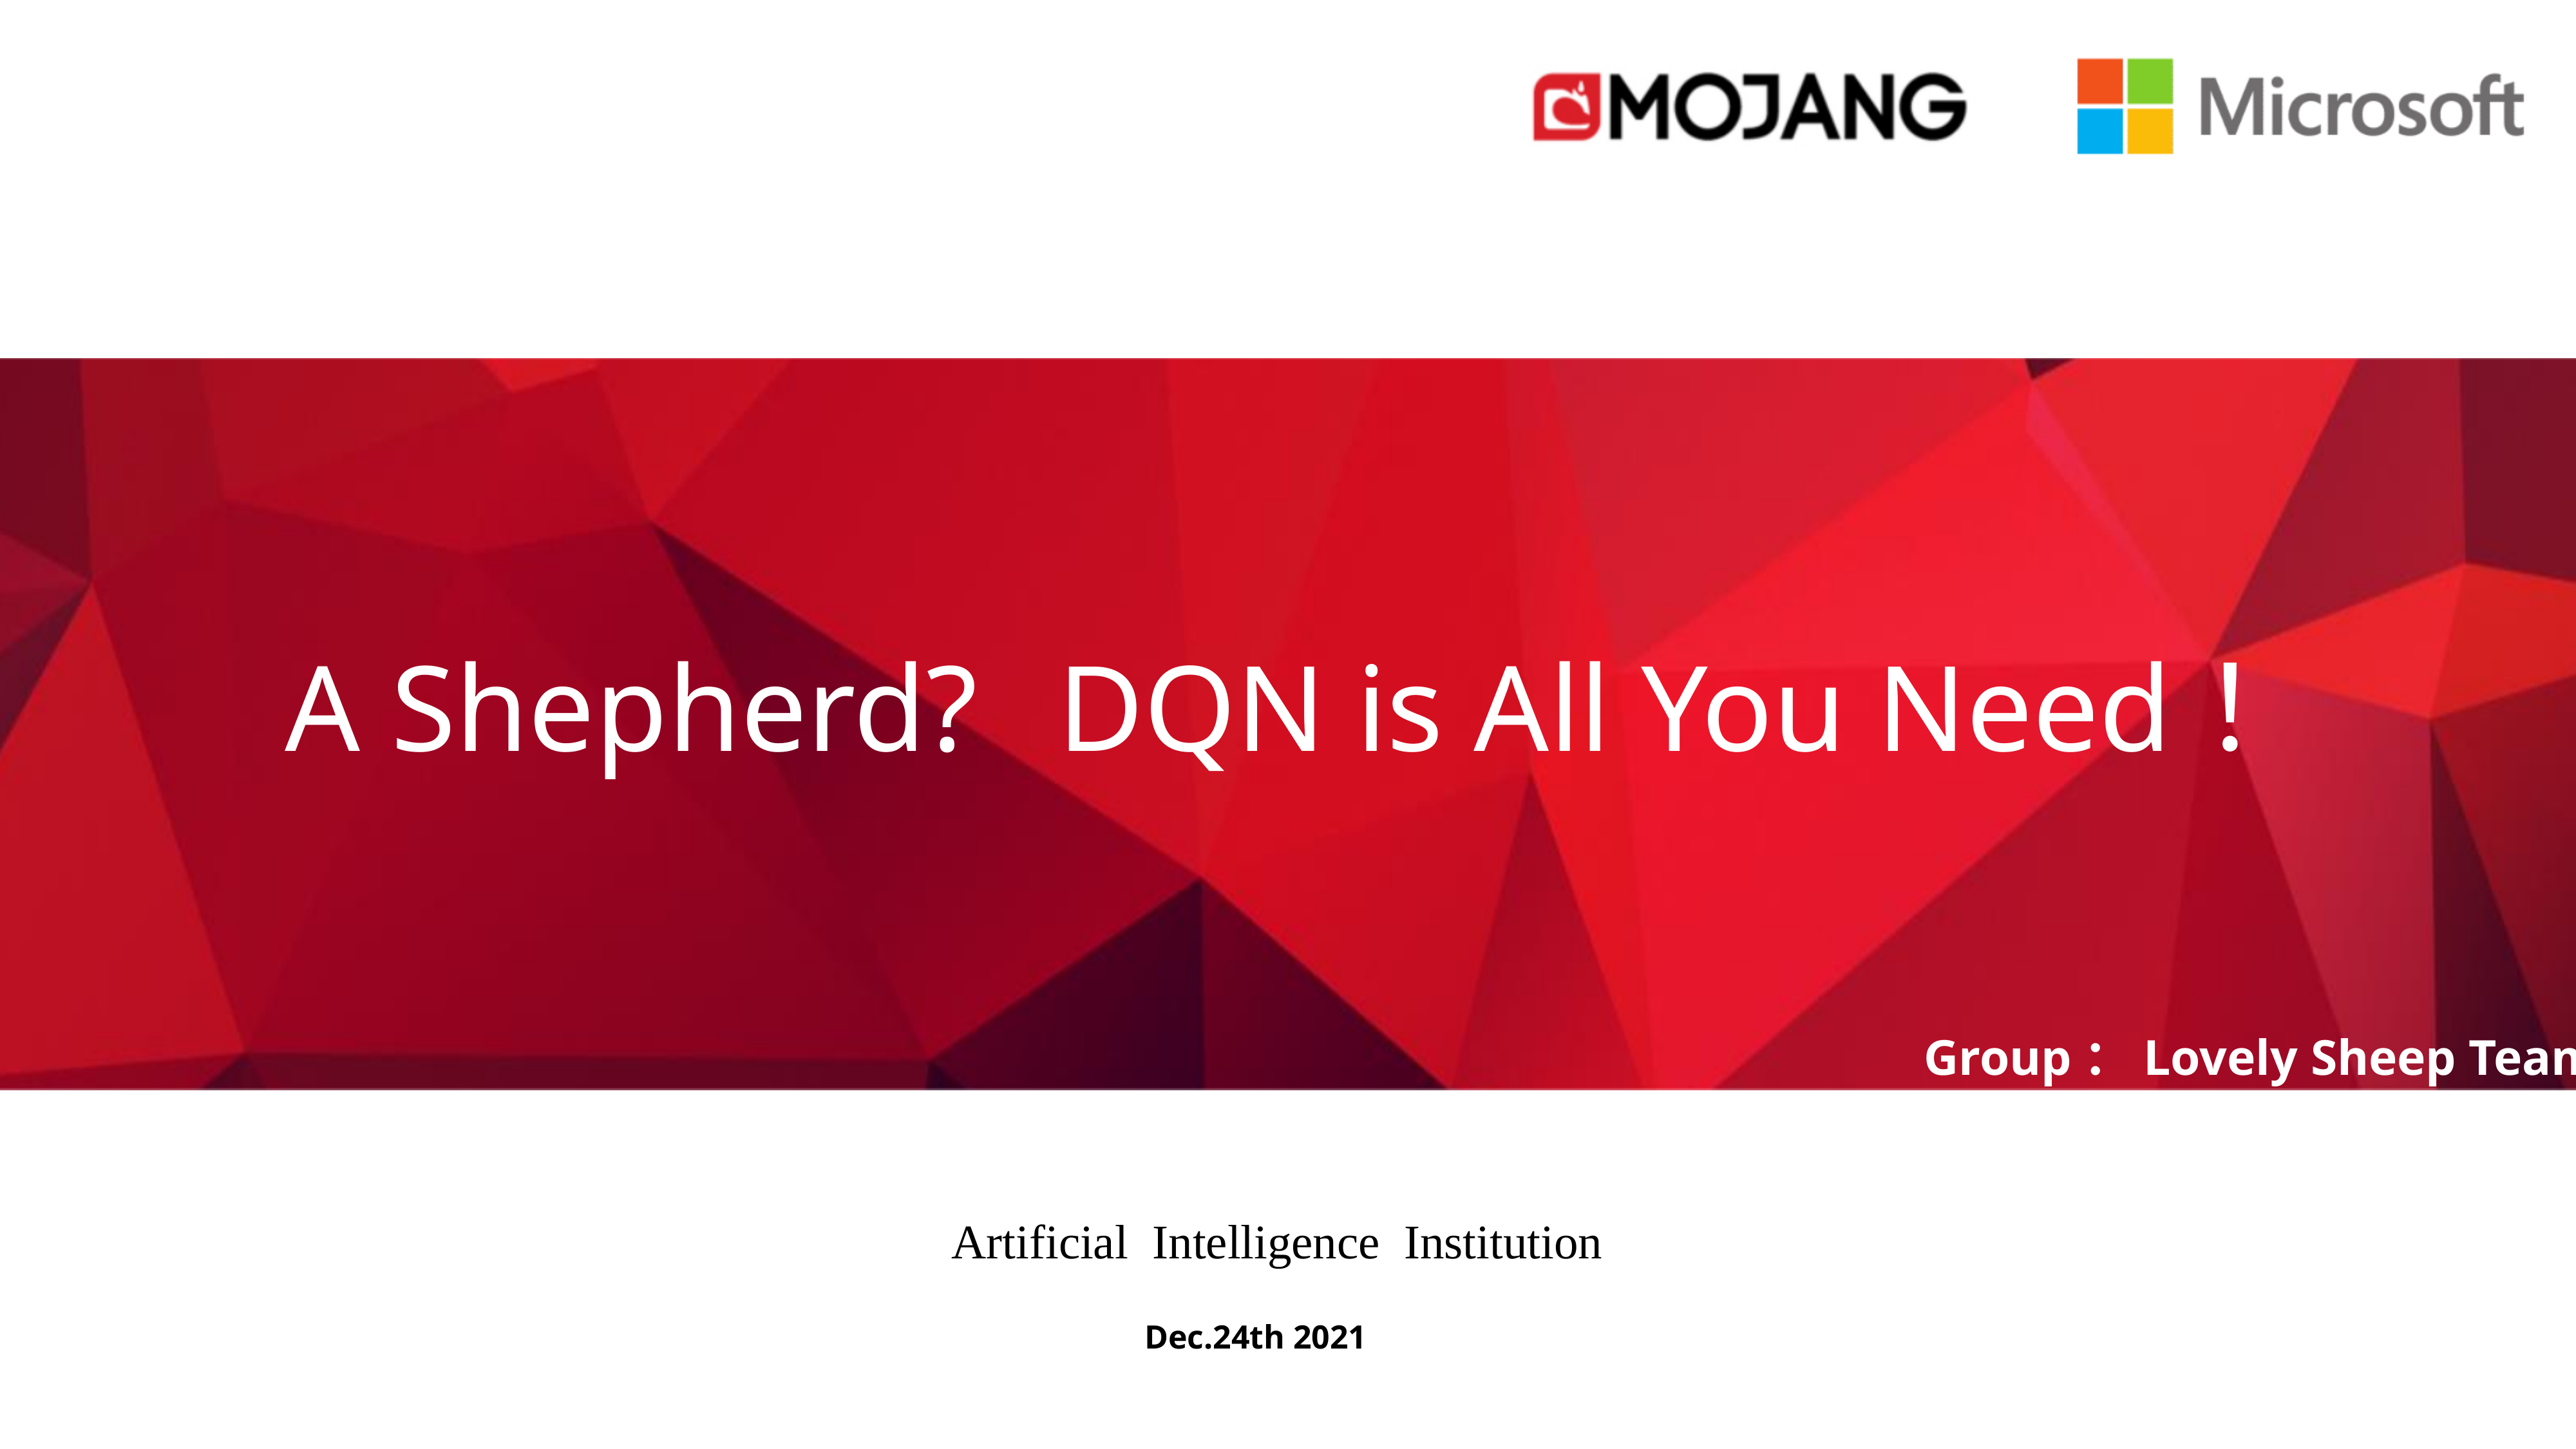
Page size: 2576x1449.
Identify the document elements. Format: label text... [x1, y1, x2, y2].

text_box Dec.24th 2021 [1044, 1312, 1468, 1361]
text_box Artificial Intelligence Institution [942, 1206, 1613, 1273]
picture [1494, 40, 2002, 164]
picture [0, 358, 2576, 1091]
picture [2060, 43, 2542, 164]
